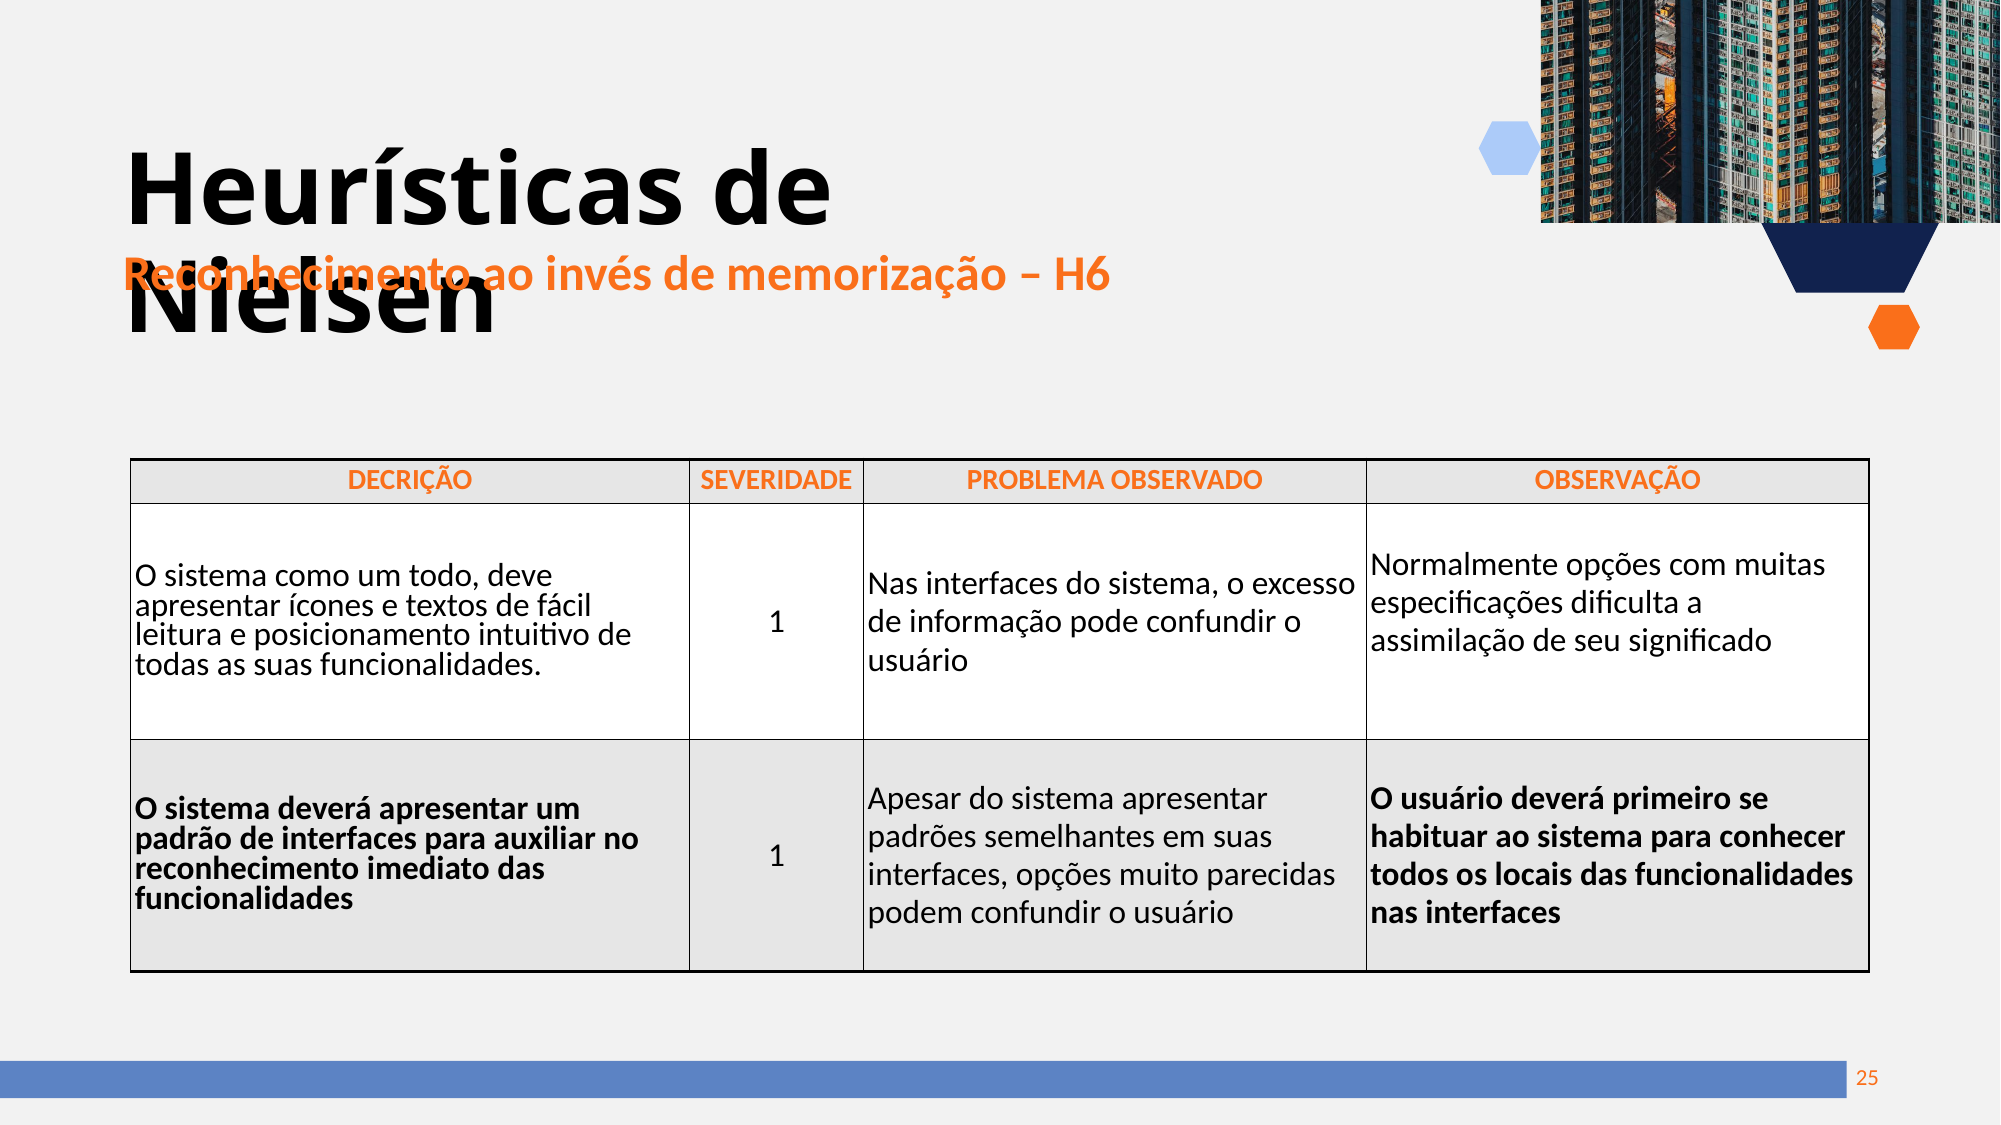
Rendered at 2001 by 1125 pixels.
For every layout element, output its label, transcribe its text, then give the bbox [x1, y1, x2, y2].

table_cell Nas interfaces do sistema, o excesso de informação pode confundir o usuário [864, 504, 1366, 739]
picture [1540, 0, 2000, 223]
text_box Reconhecimento ao invés de memorização – H6 [108, 240, 1441, 297]
table_cell Apesar do sistema apresentar padrões semelhantes em suas interfaces, opções muito parecidas podem confundir o usuário [864, 740, 1366, 970]
table_cell O usuário deverá primeiro se habituar ao sistema para conhecer todos os locais das funcionalidades nas interfaces [1367, 740, 1868, 970]
table_header OBSERVAÇÃO [1367, 461, 1868, 503]
title Heurísticas de Nielsen [108, 130, 1113, 240]
table_cell 1 [690, 504, 863, 739]
text_box [0, 1060, 1847, 1099]
table_header DECRIÇÃO [131, 461, 689, 503]
table_cell O sistema deverá apresentar um padrão de interfaces para auxiliar no reconhecimento imediato das funcionalidades [131, 740, 689, 970]
table_cell O sistema como um todo, deve apresentar ícones e textos de fácil leitura e posicionamento intuitivo de todas as suas funcionalidades. [131, 504, 689, 739]
table_cell Normalmente opções com muitas especificações dificulta a assimilação de seu significado [1367, 504, 1868, 739]
table_header SEVERIDADE [690, 461, 863, 503]
table_cell 1 [690, 740, 863, 970]
table_header PROBLEMA OBSERVADO [864, 461, 1366, 503]
